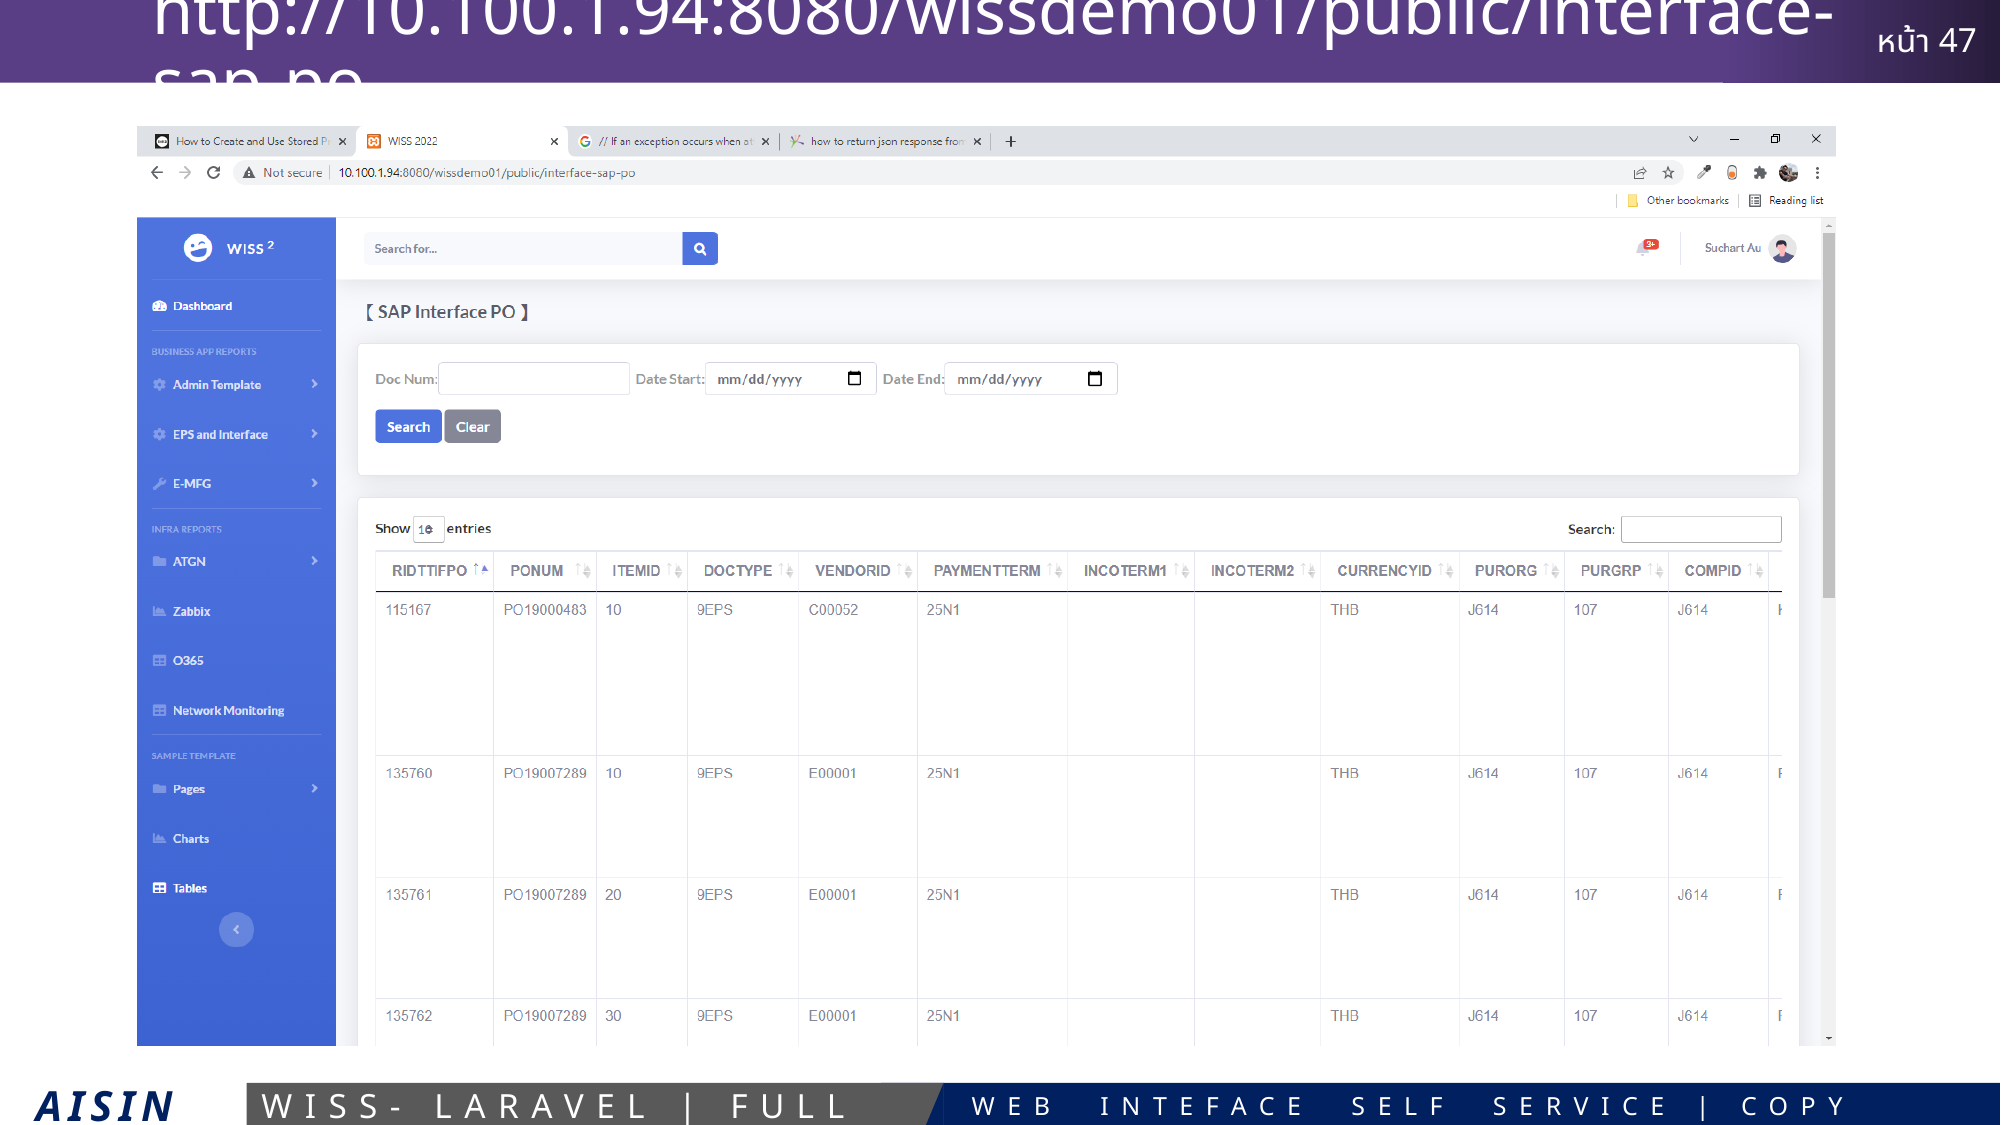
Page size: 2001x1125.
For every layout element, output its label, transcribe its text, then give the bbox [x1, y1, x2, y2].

picture [137, 126, 1836, 1046]
title http://10.100.1.94:8080/wissdemo01/public/interface-sap-po [137, 0, 1863, 99]
